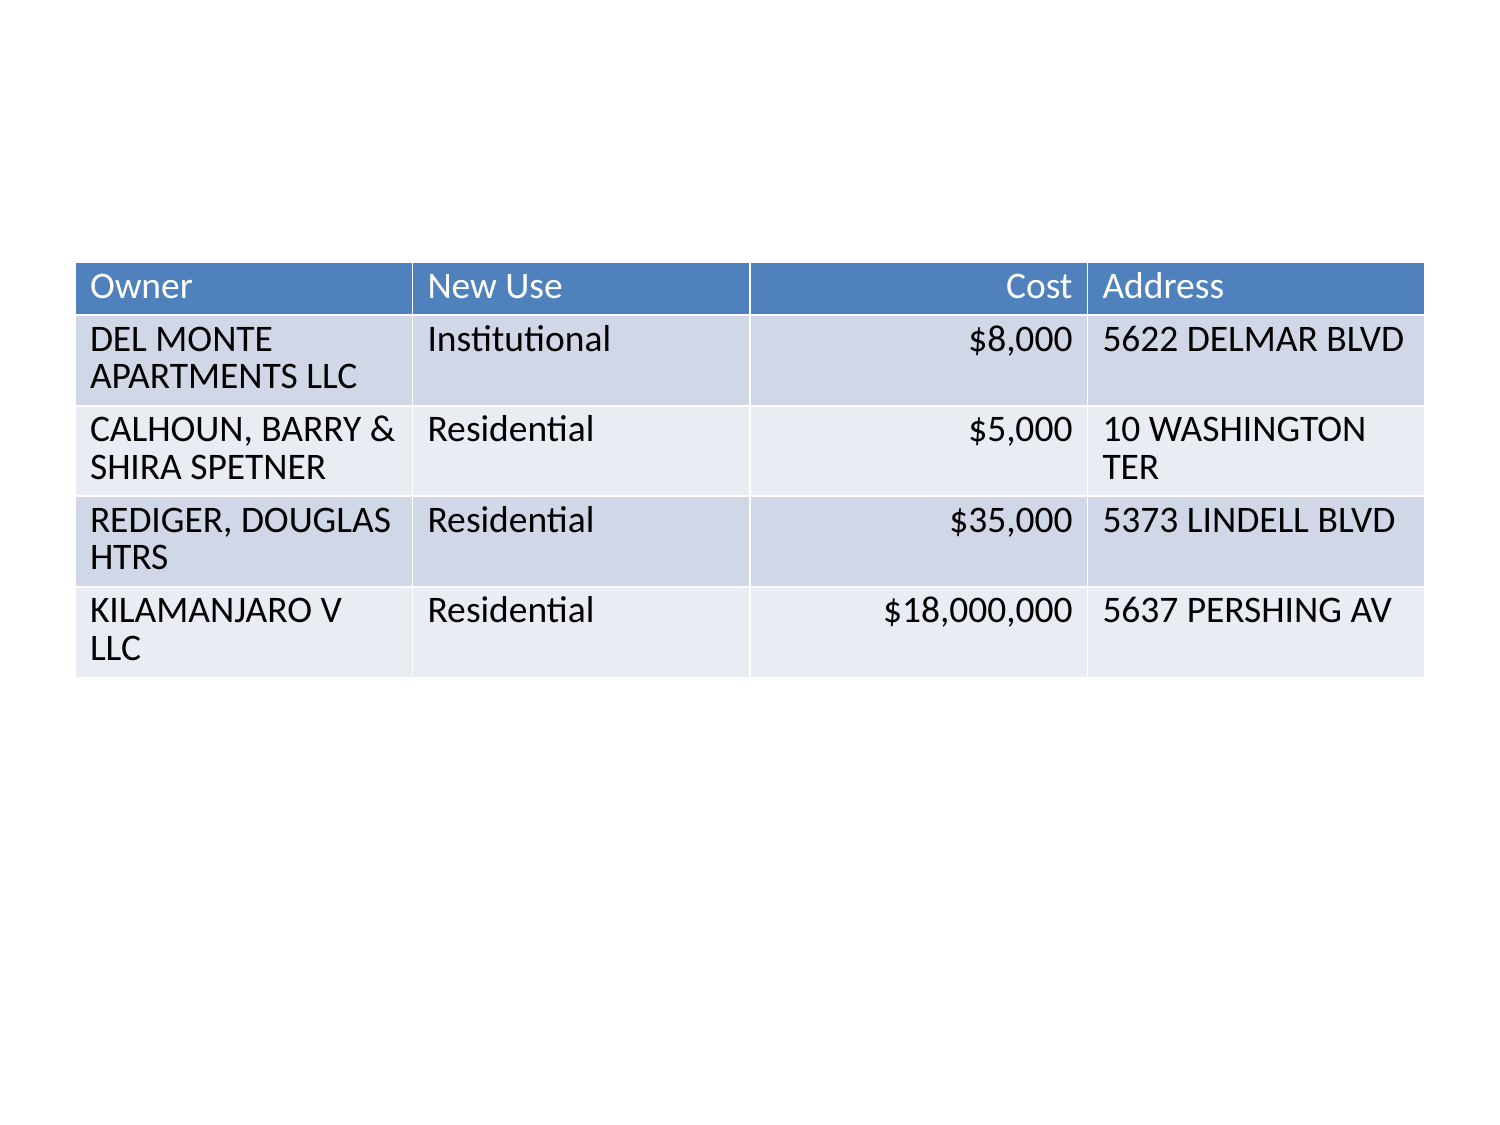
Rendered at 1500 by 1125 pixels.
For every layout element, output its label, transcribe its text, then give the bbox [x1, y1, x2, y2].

table_cell $5,000 [751, 407, 1087, 495]
table_cell Residential [413, 497, 749, 586]
table_cell Institutional [413, 316, 749, 405]
table_header New Use [413, 263, 749, 314]
table_cell KILAMANJARO V LLC [76, 588, 412, 677]
table_cell 5622 DELMAR BLVD [1088, 316, 1424, 405]
table_cell DEL MONTE APARTMENTS LLC [76, 316, 412, 405]
table_cell $35,000 [751, 497, 1087, 586]
table_cell Residential [413, 588, 749, 677]
table_cell 10 WASHINGTON TER [1088, 407, 1424, 495]
table_cell $8,000 [751, 316, 1087, 405]
table_cell Residential [413, 407, 749, 495]
table_header Cost [751, 263, 1087, 314]
table_cell 5373 LINDELL BLVD [1088, 497, 1424, 586]
table_cell $18,000,000 [751, 588, 1087, 677]
table_cell 5637 PERSHING AV [1088, 588, 1424, 677]
table_header Owner [76, 263, 412, 314]
table_cell REDIGER, DOUGLAS HTRS [76, 497, 412, 586]
table_header Address [1088, 263, 1424, 314]
table_cell CALHOUN, BARRY & SHIRA SPETNER [76, 407, 412, 495]
